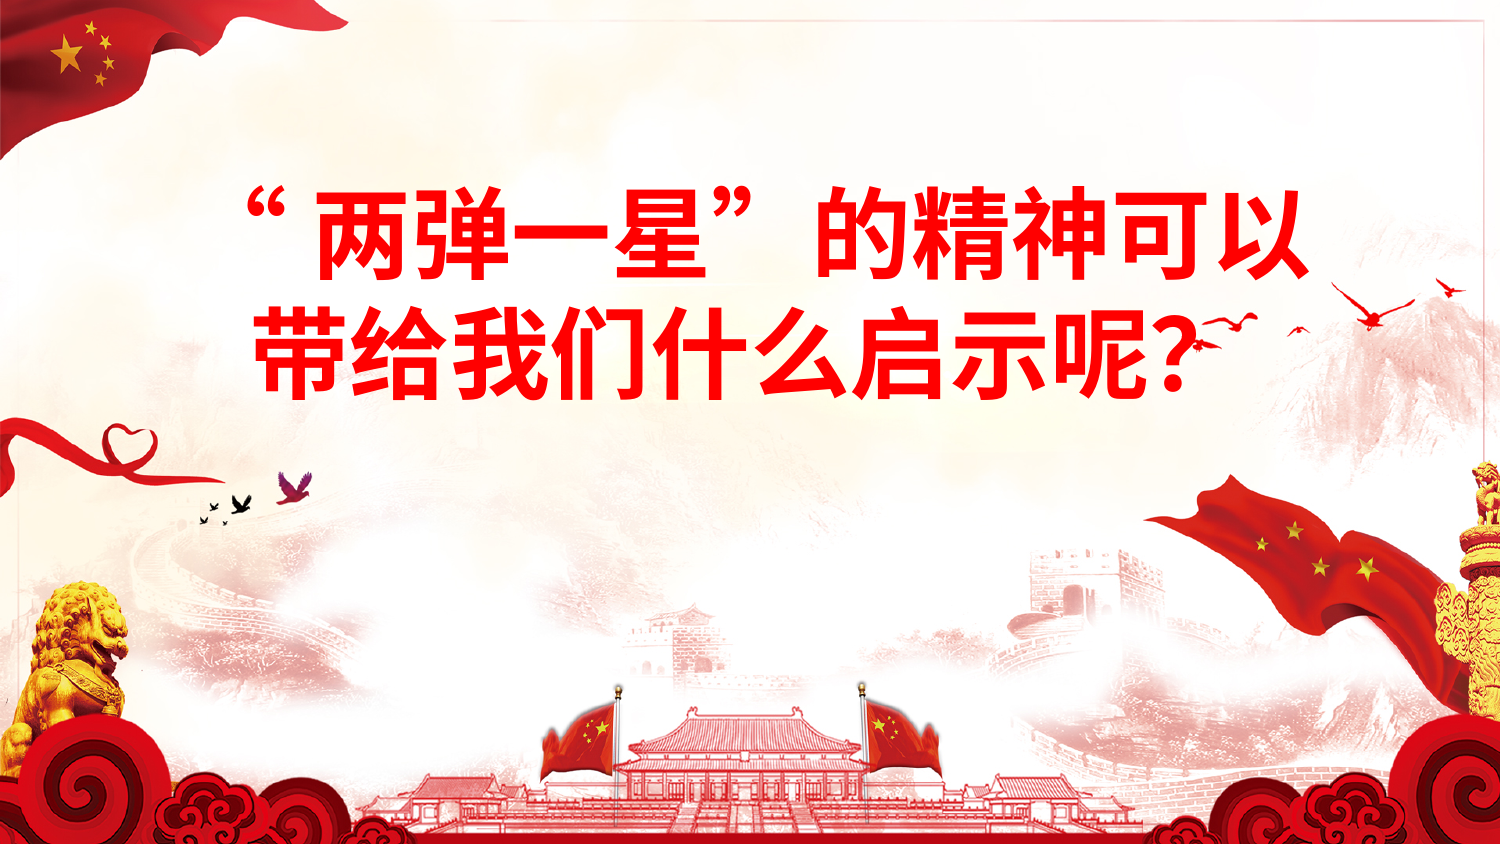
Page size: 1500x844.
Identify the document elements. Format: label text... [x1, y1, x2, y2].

text_box “两弹一星”的精神可以带给我们什么启示呢？ [123, 164, 1376, 419]
picture [0, 0, 1500, 844]
